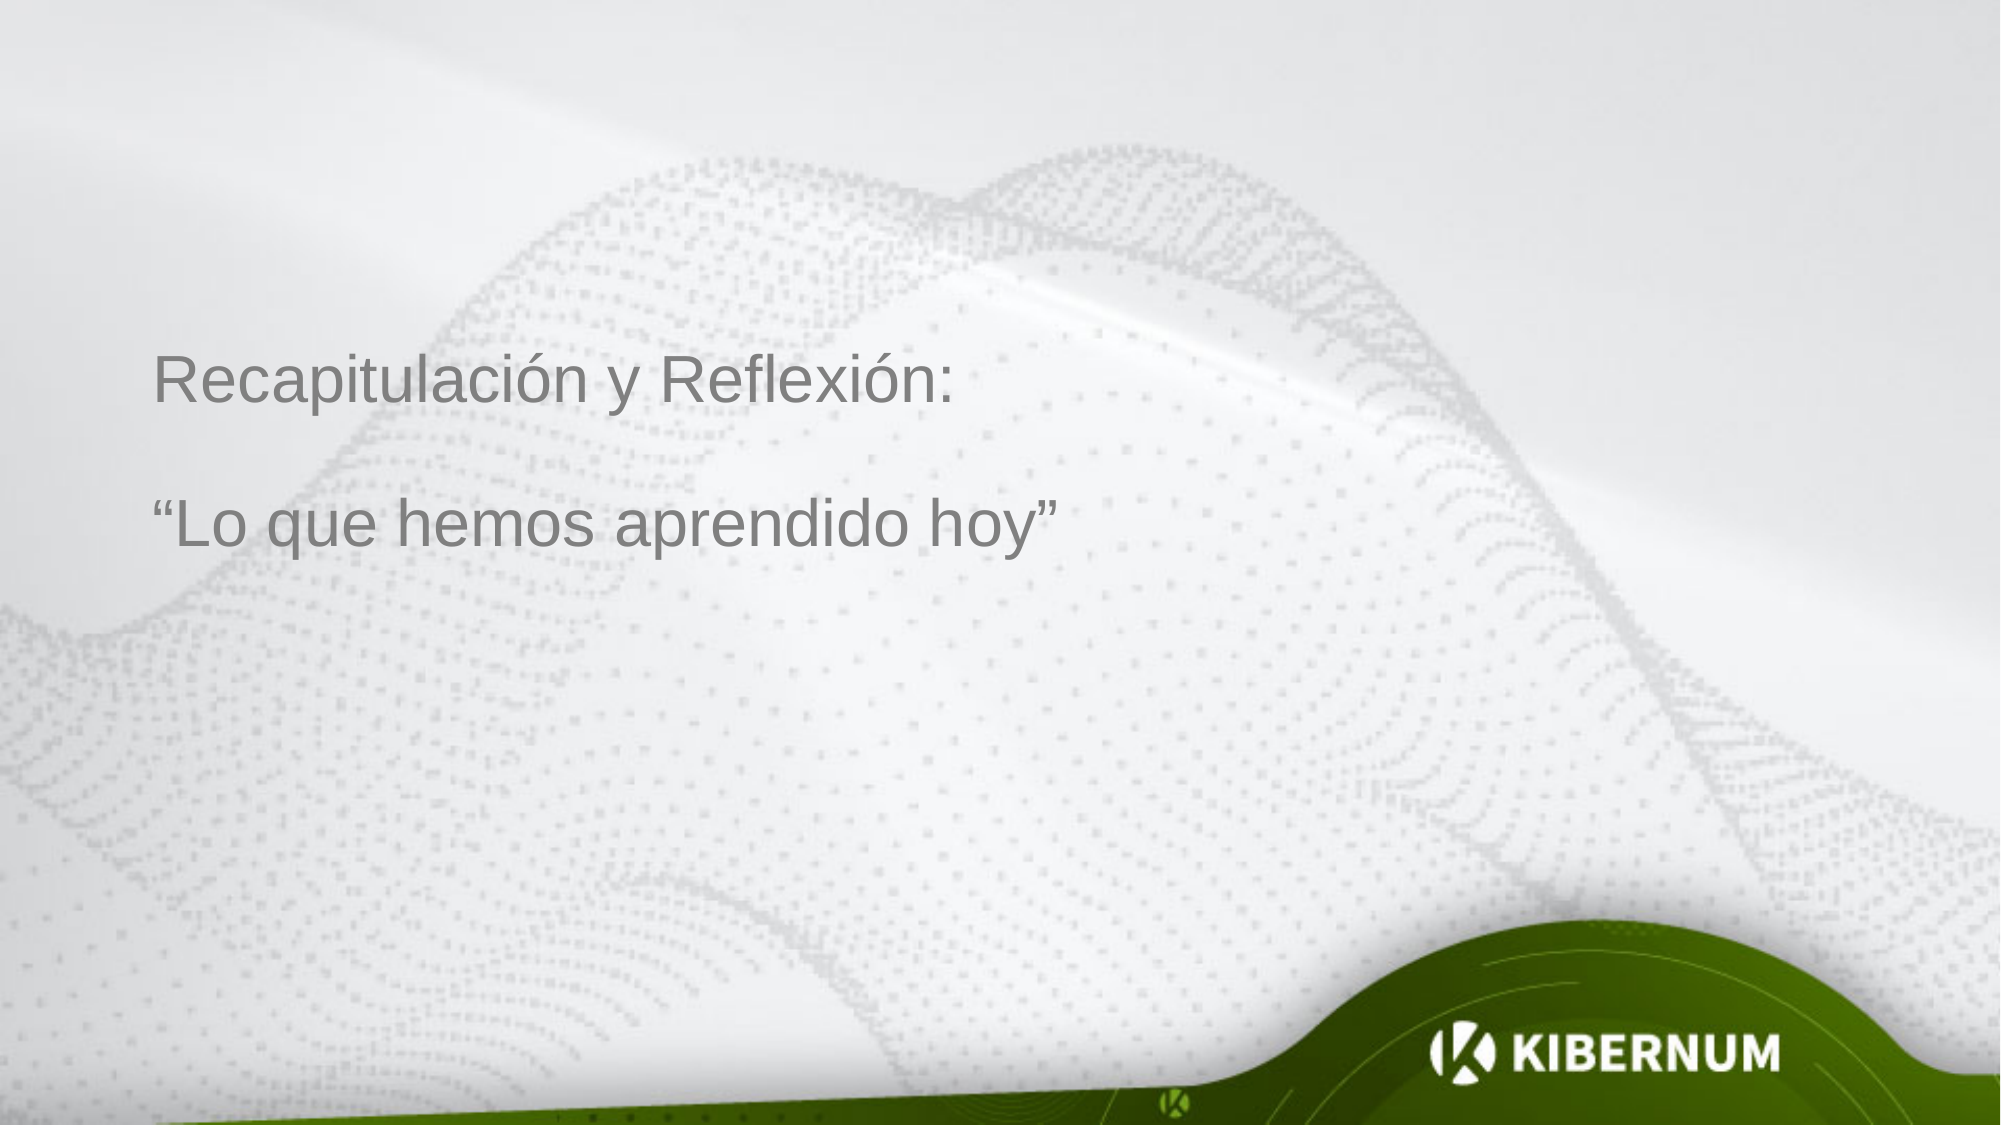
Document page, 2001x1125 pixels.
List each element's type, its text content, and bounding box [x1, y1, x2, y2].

title Recapitulación y Reflexión: “Lo que hemos aprendido hoy” [137, 344, 1863, 562]
picture [0, 0, 2001, 1125]
